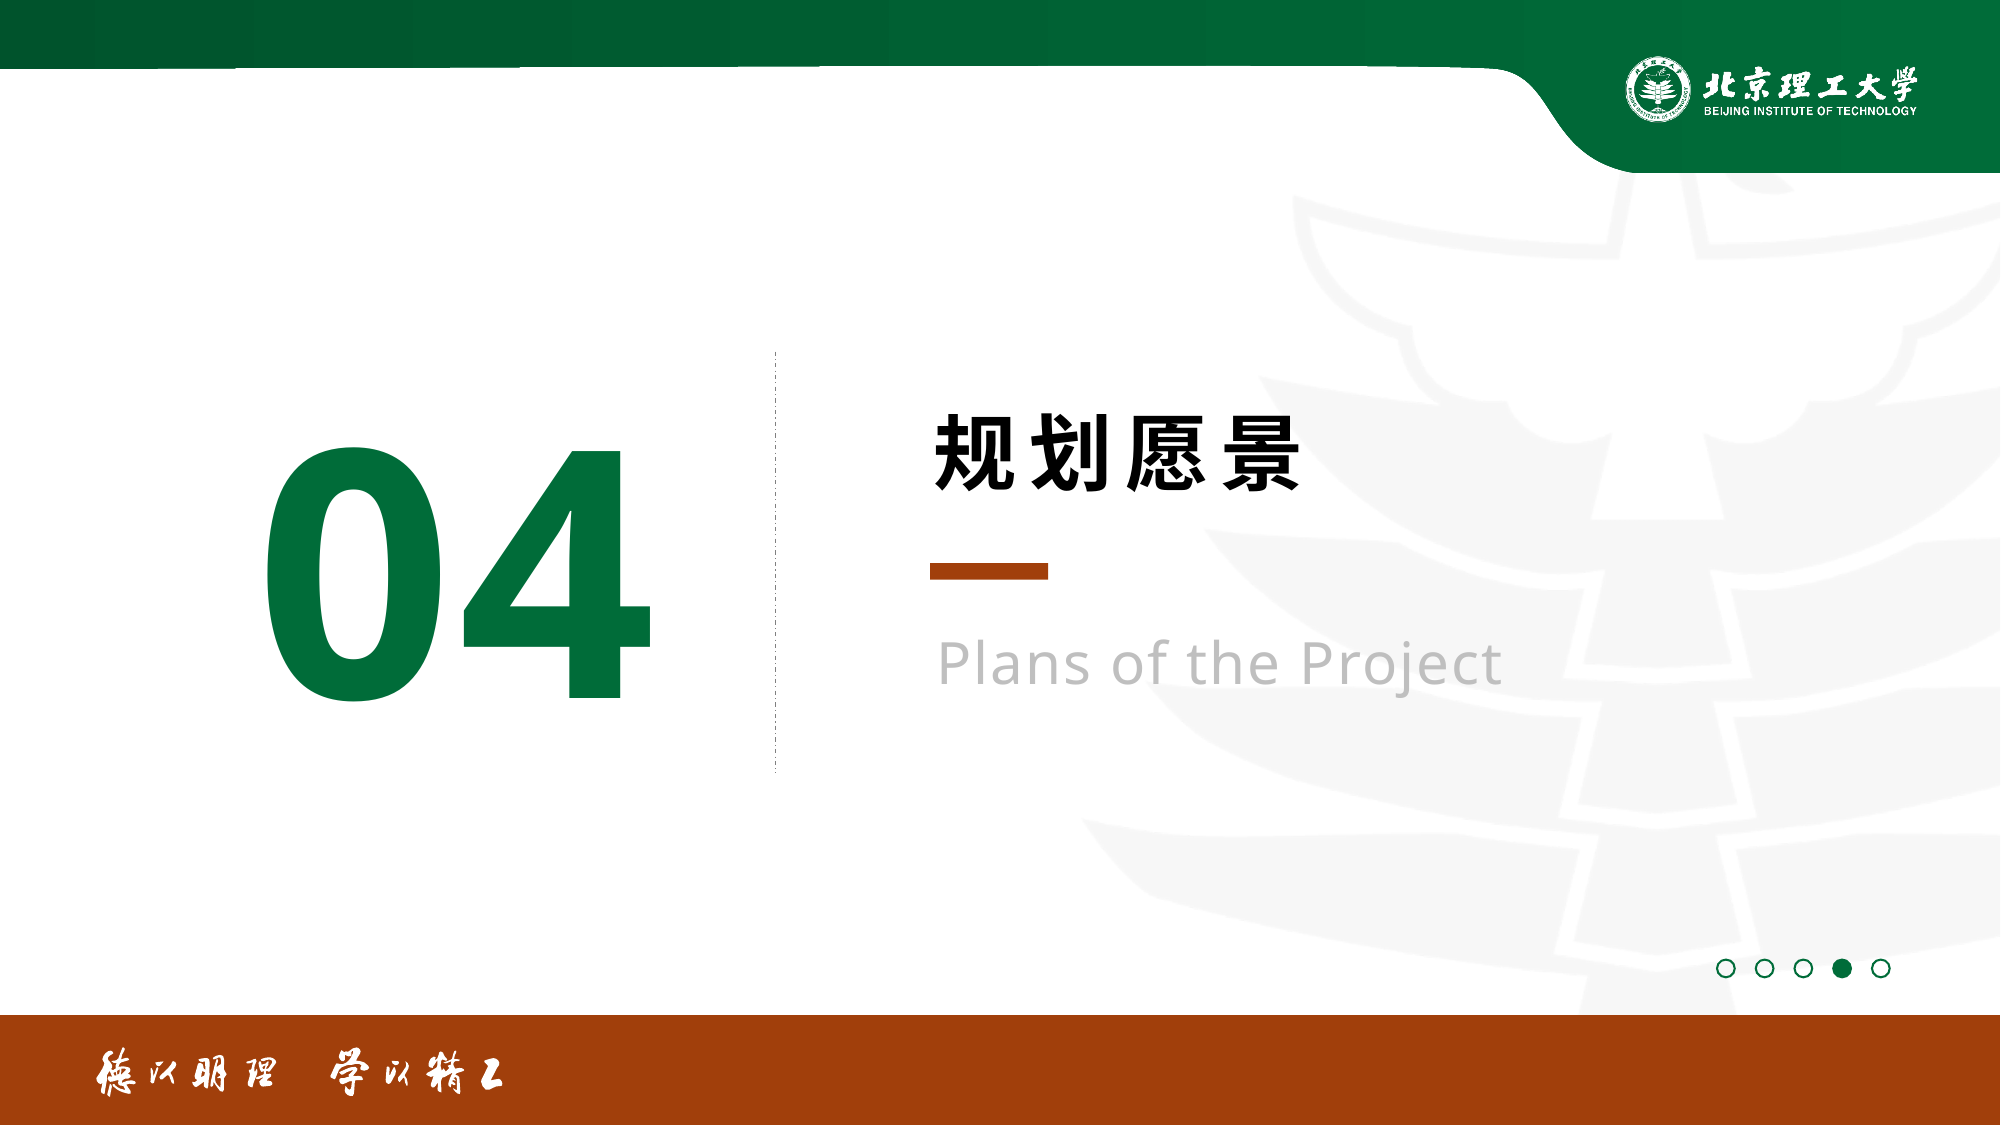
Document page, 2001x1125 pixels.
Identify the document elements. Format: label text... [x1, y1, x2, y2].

picture [1606, 40, 1939, 134]
picture [1081, 0, 2001, 1110]
text_box Plans of the Project [921, 619, 1519, 705]
text_box 规划愿景 [919, 393, 1320, 509]
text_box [1716, 959, 1890, 978]
text_box [929, 562, 1049, 581]
text_box 04 [240, 345, 672, 776]
